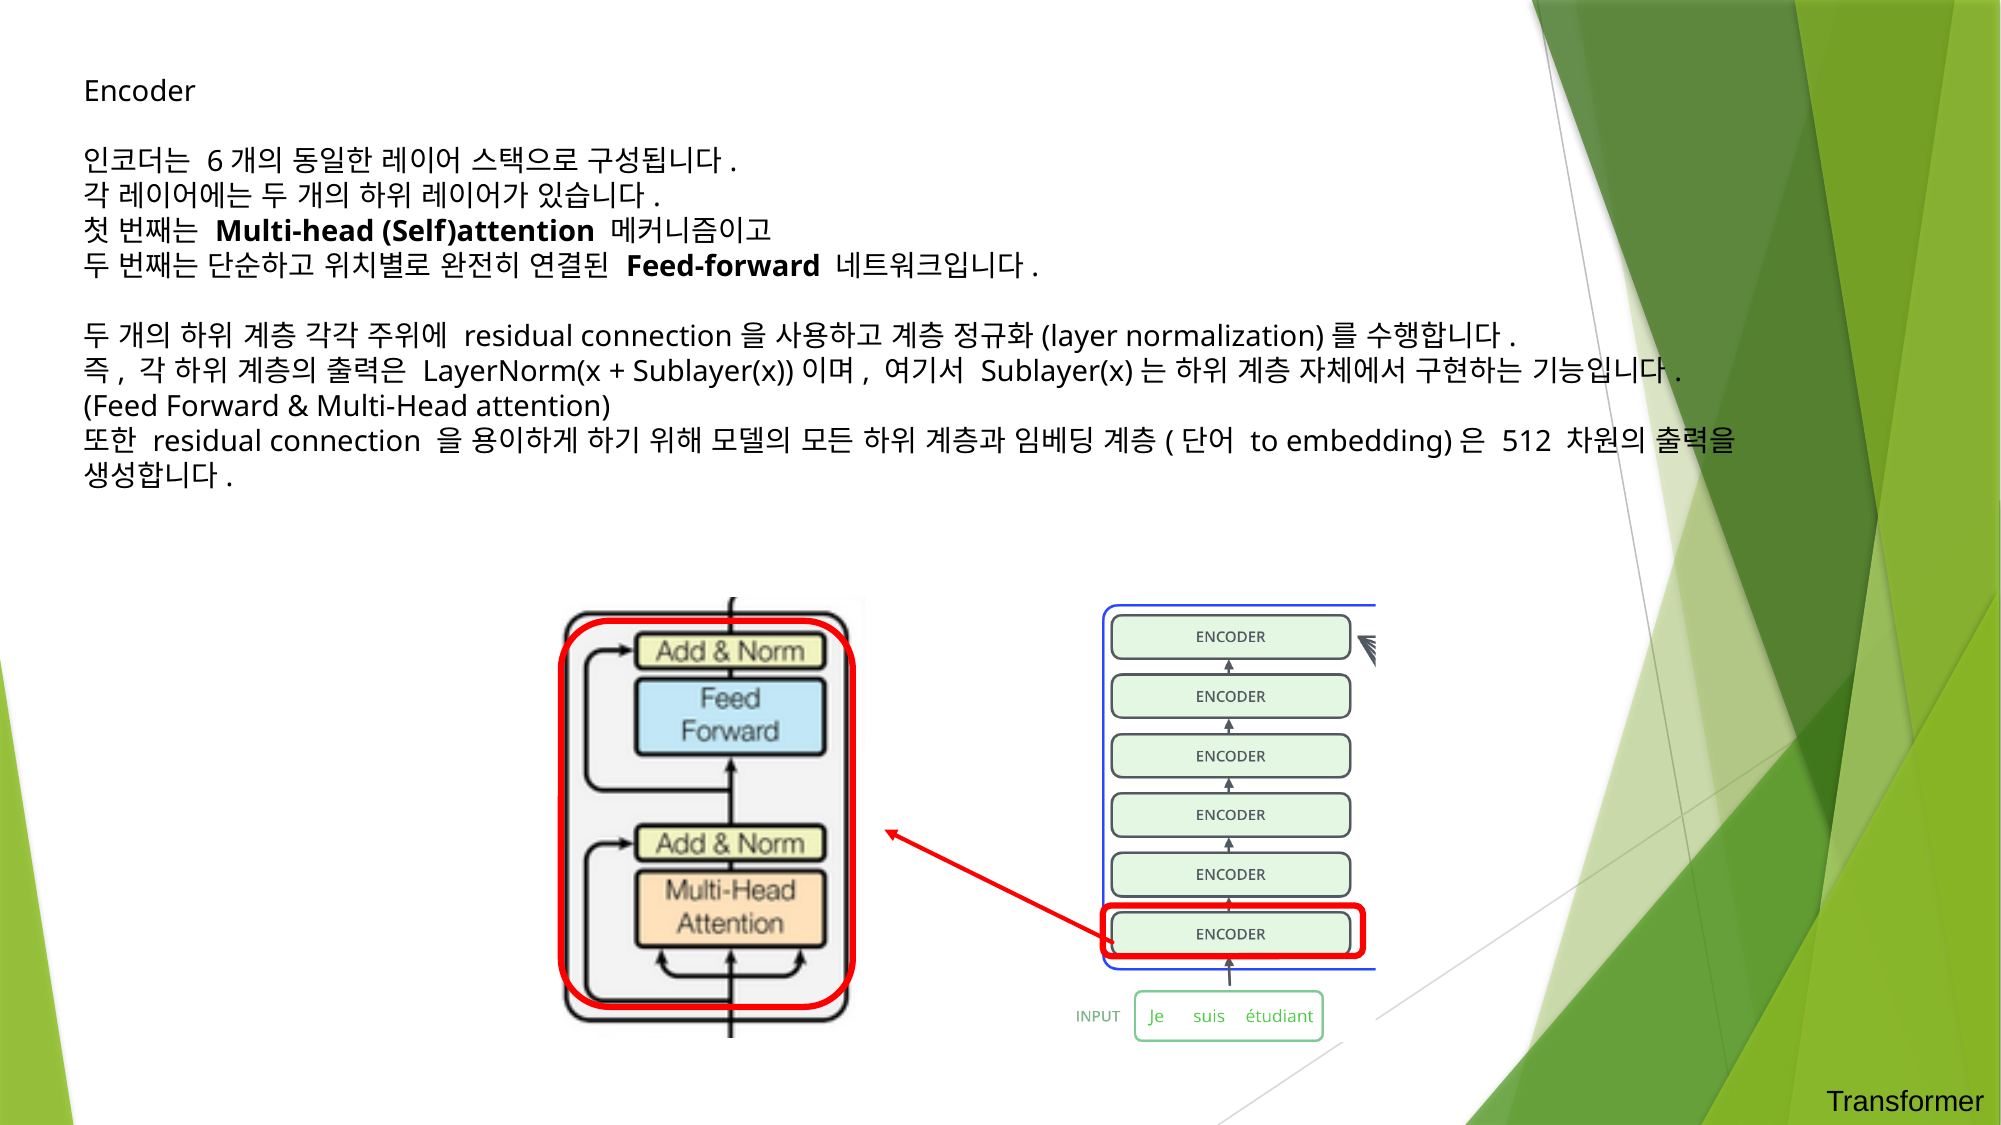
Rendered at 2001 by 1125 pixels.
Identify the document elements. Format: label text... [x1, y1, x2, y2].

picture [1070, 601, 1377, 1042]
text_box Encoder 인코더는 6개의 동일한 레이어 스택으로 구성됩니다. 각 레이어에는 두 개의 하위 레이어가 있습니다. 첫 번째는 Multi-head (Self)attention 메커니즘이고 두 번째는 단순하고 위치별로 완전히 연결된 Feed-forward 네트워크입니다. 두 개의 하위 계층 각각 주위에 residual connection을 사용하고 계층 정규화(layer normalization)를 수행합니다. 즉, 각 하위 계층의 출력은 LayerNorm(x + Sublayer(x))이며, 여기서 Sublayer(x)는 하위 계층 자체에서 구현하는 기능입니다. (Feed Forward & Multi-Head attention) 또한 residual connection 을 용이하게 하기 위해 모델의 모든 하위 계층과 임베딩 계층(단어 to embedding)은 512 차원의 출력을 생성합니다. [68, 64, 1764, 500]
text_box Transformer [1811, 1074, 2000, 1125]
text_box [883, 829, 1113, 943]
picture [560, 597, 866, 1038]
